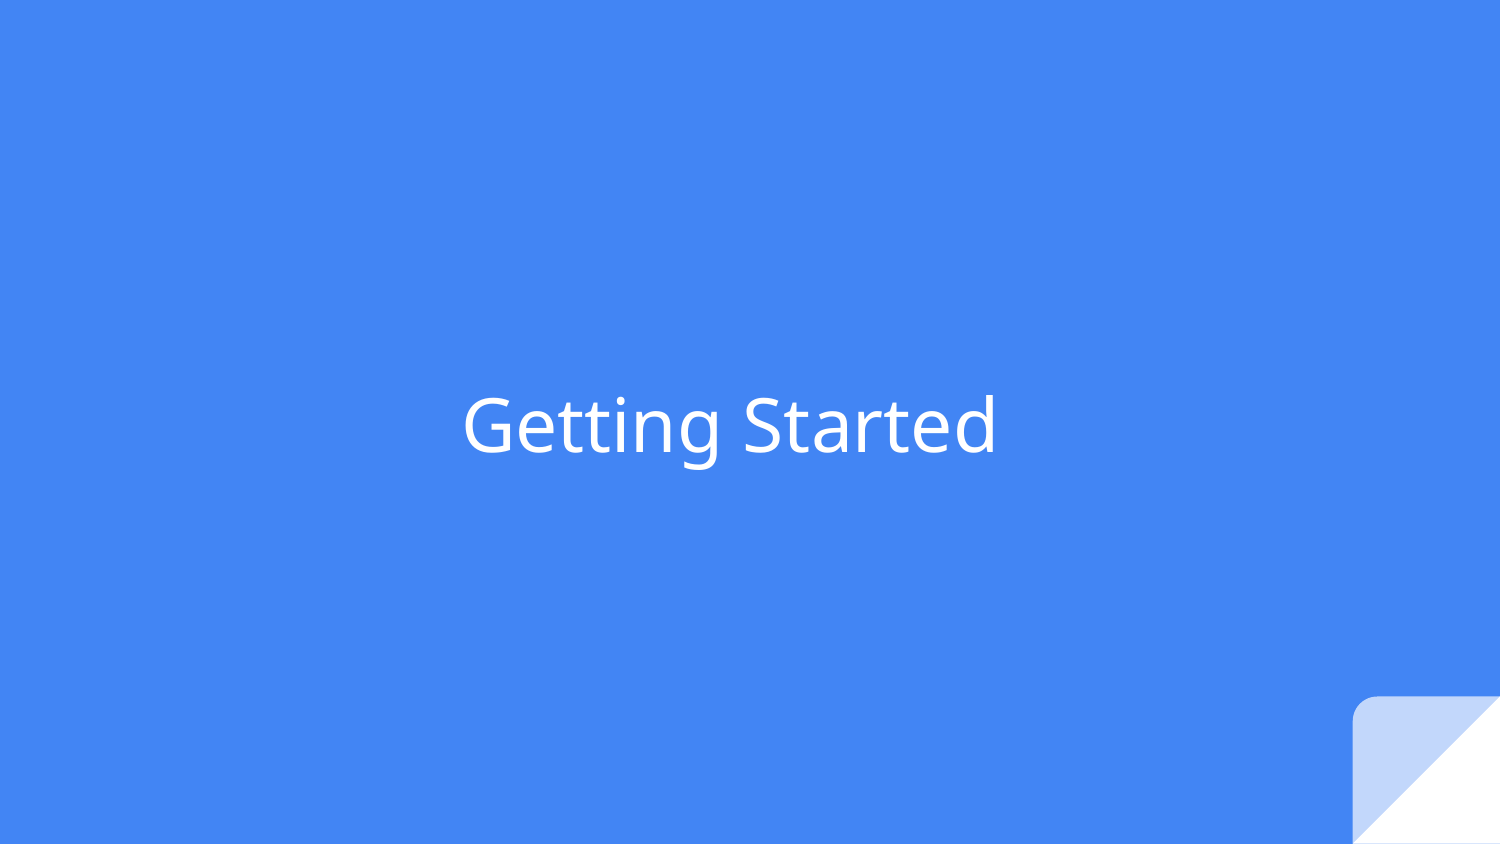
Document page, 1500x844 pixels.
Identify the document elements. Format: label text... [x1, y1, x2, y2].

title Getting Started [6, 273, 1494, 582]
